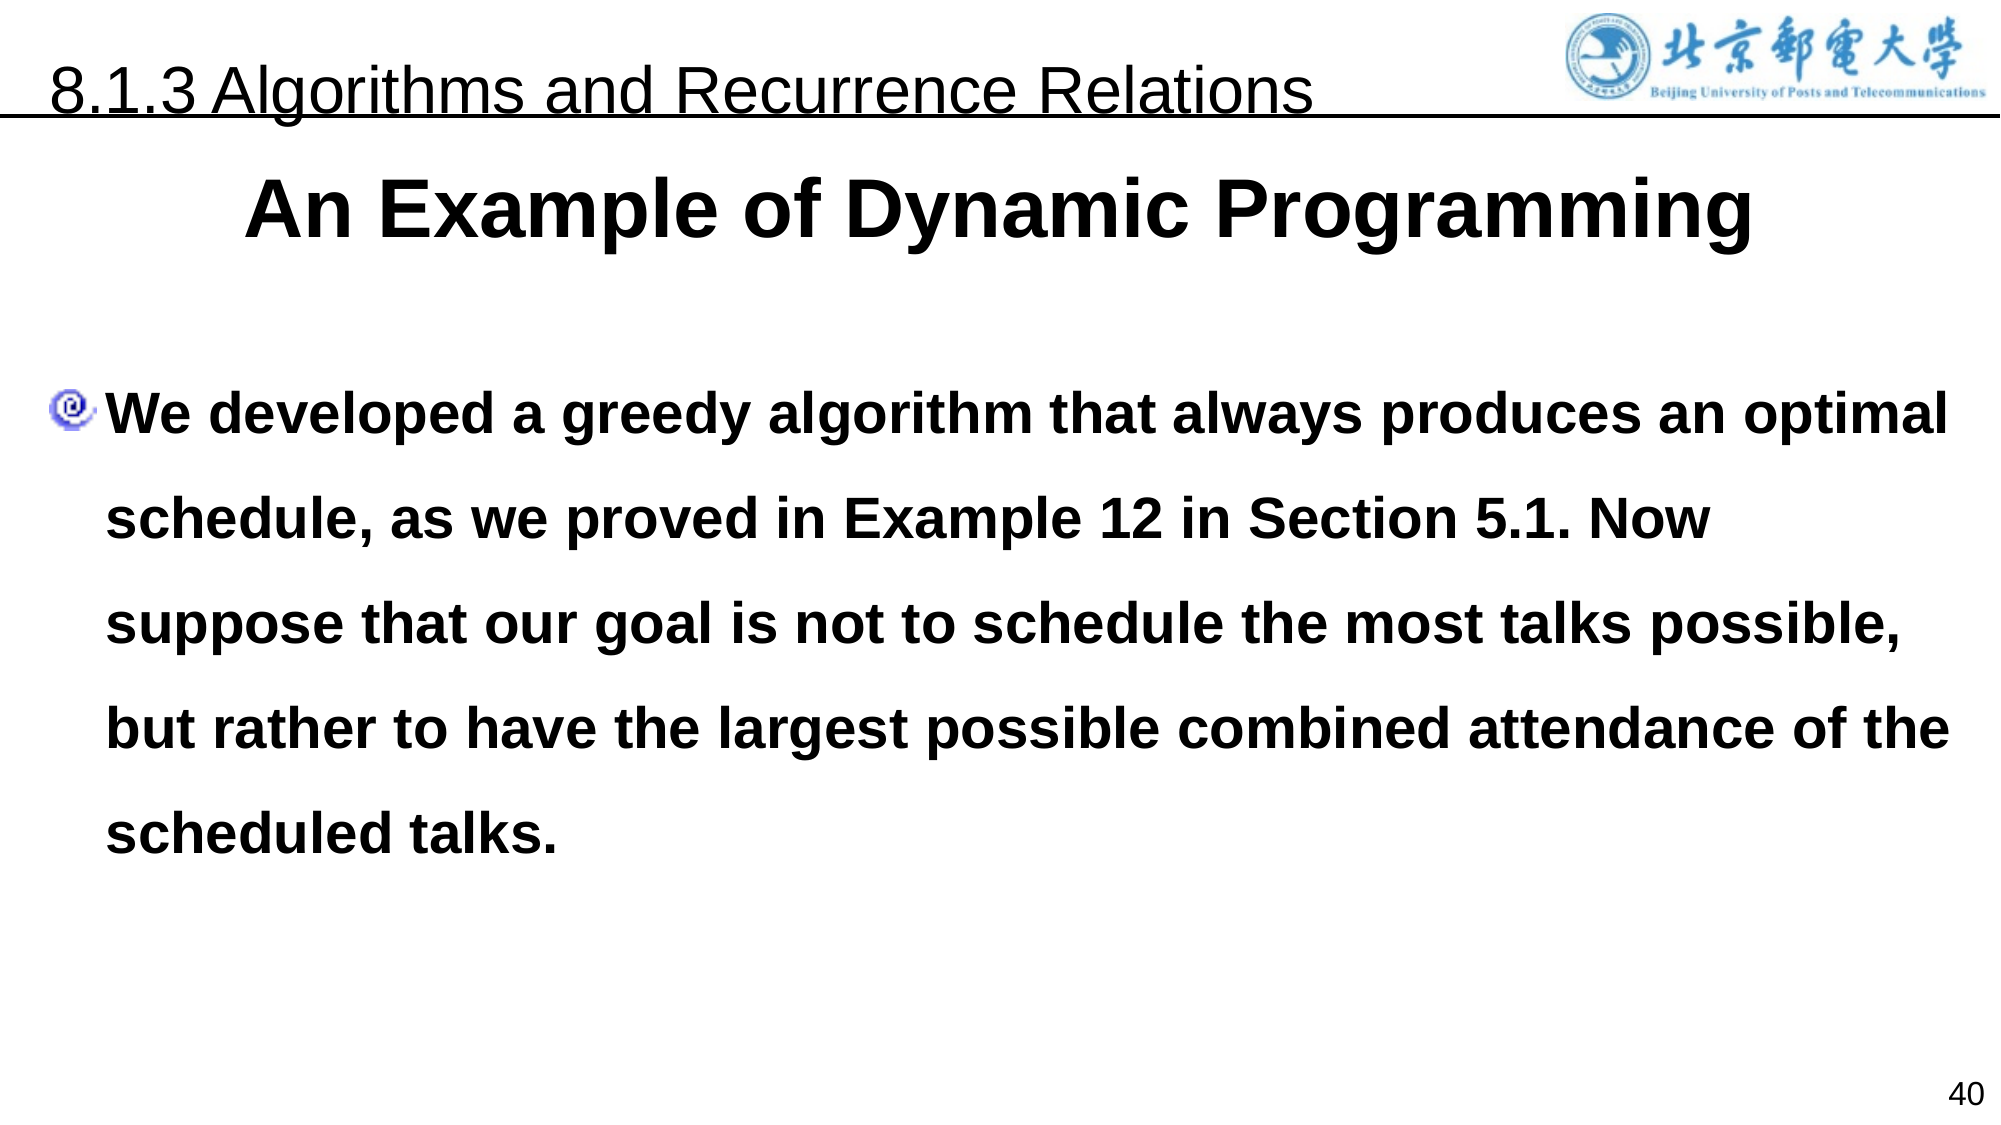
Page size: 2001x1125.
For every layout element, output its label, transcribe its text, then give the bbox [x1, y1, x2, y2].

text_box We developed a greedy algorithm that always produces an optimal schedule, as we proved in Example 12 in Section 5.1. Now suppose that our goal is not to schedule the most talks possible, but rather to have the largest possible combined attendance of the scheduled talks. [34, 332, 1978, 1125]
text_box 8.1.3 Algorithms and Recurrence Relations [34, 0, 1849, 135]
picture [49, 389, 97, 431]
picture [1849, 13, 1988, 101]
text_box An Example of Dynamic Programming [82, 147, 1918, 262]
